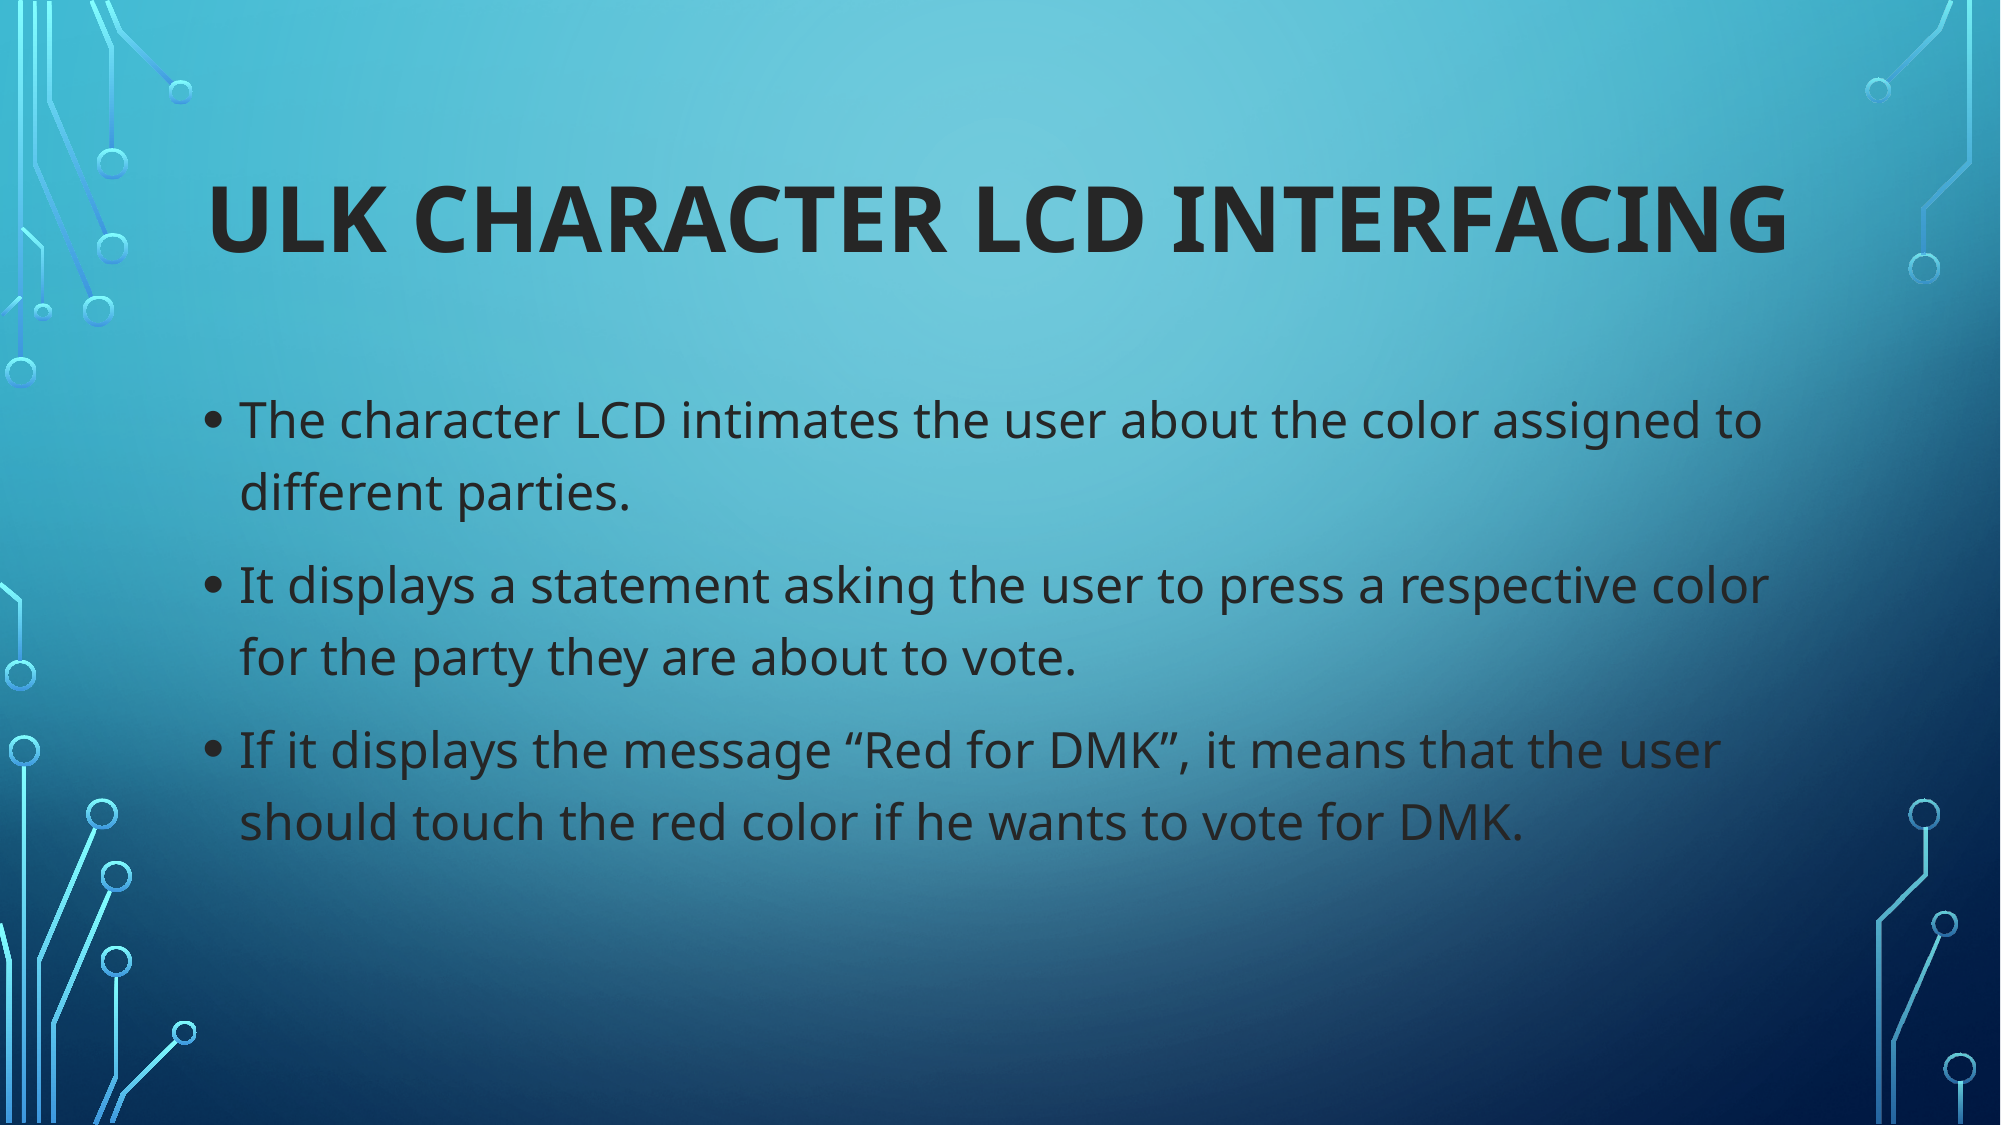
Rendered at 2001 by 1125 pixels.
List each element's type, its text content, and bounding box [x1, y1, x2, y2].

title Ulk character lcd interfacing [187, 101, 1813, 344]
list The character LCD intimates the user about the color assigned to different parties. It displays a statement asking the user to press a respective color for the party they are about to vote. If it displays the message “Red for DMK”, it means that the user should touch the red color if he wants to vote for DMK. [187, 369, 1813, 950]
